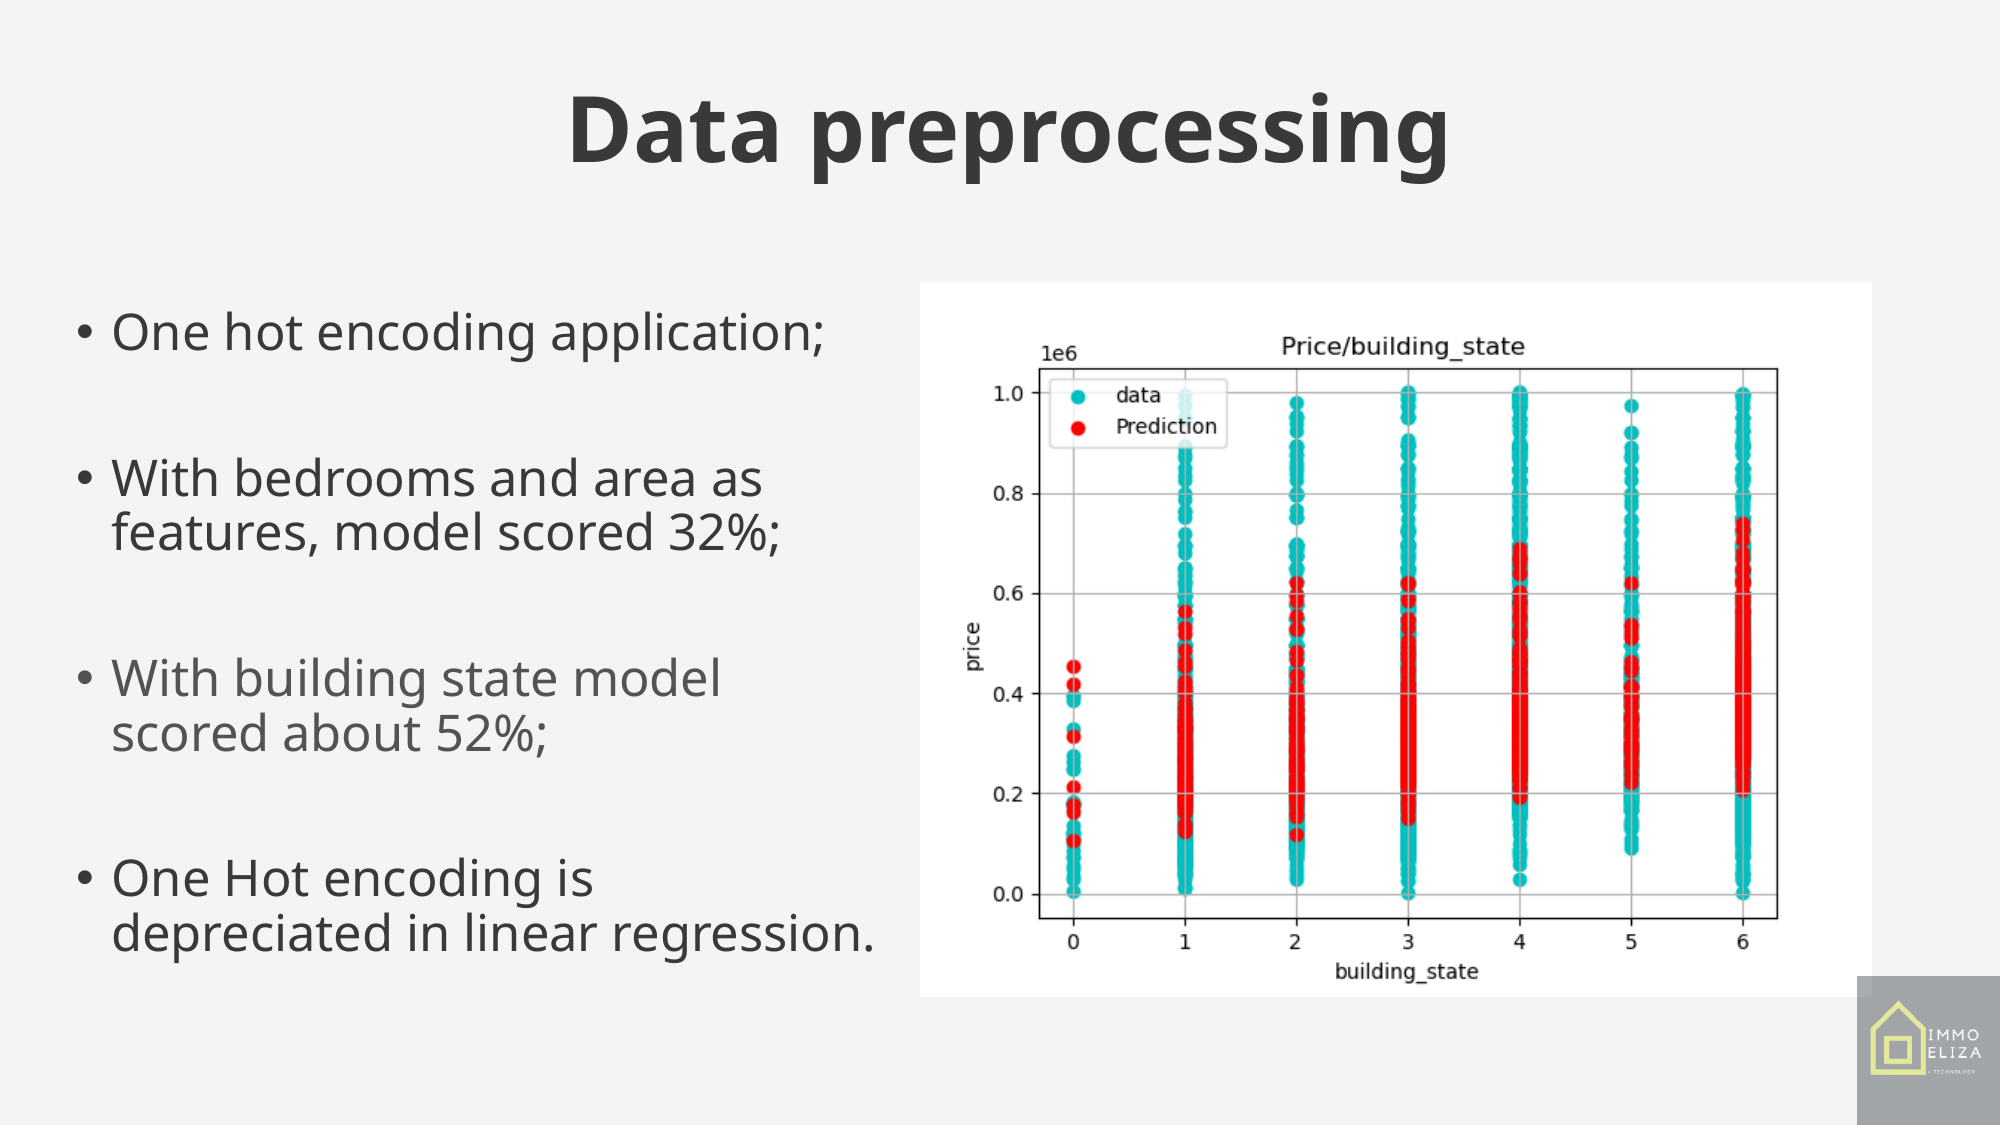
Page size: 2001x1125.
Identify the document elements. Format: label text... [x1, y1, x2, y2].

text_box One hot encoding application; With bedrooms and area as features, model scored 32%; With building state model scored about 52%; One Hot encoding is depreciated in linear regression. [61, 299, 898, 1014]
title Data preprocessing [146, 24, 1872, 242]
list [920, 282, 1872, 997]
picture [1857, 975, 2000, 1125]
